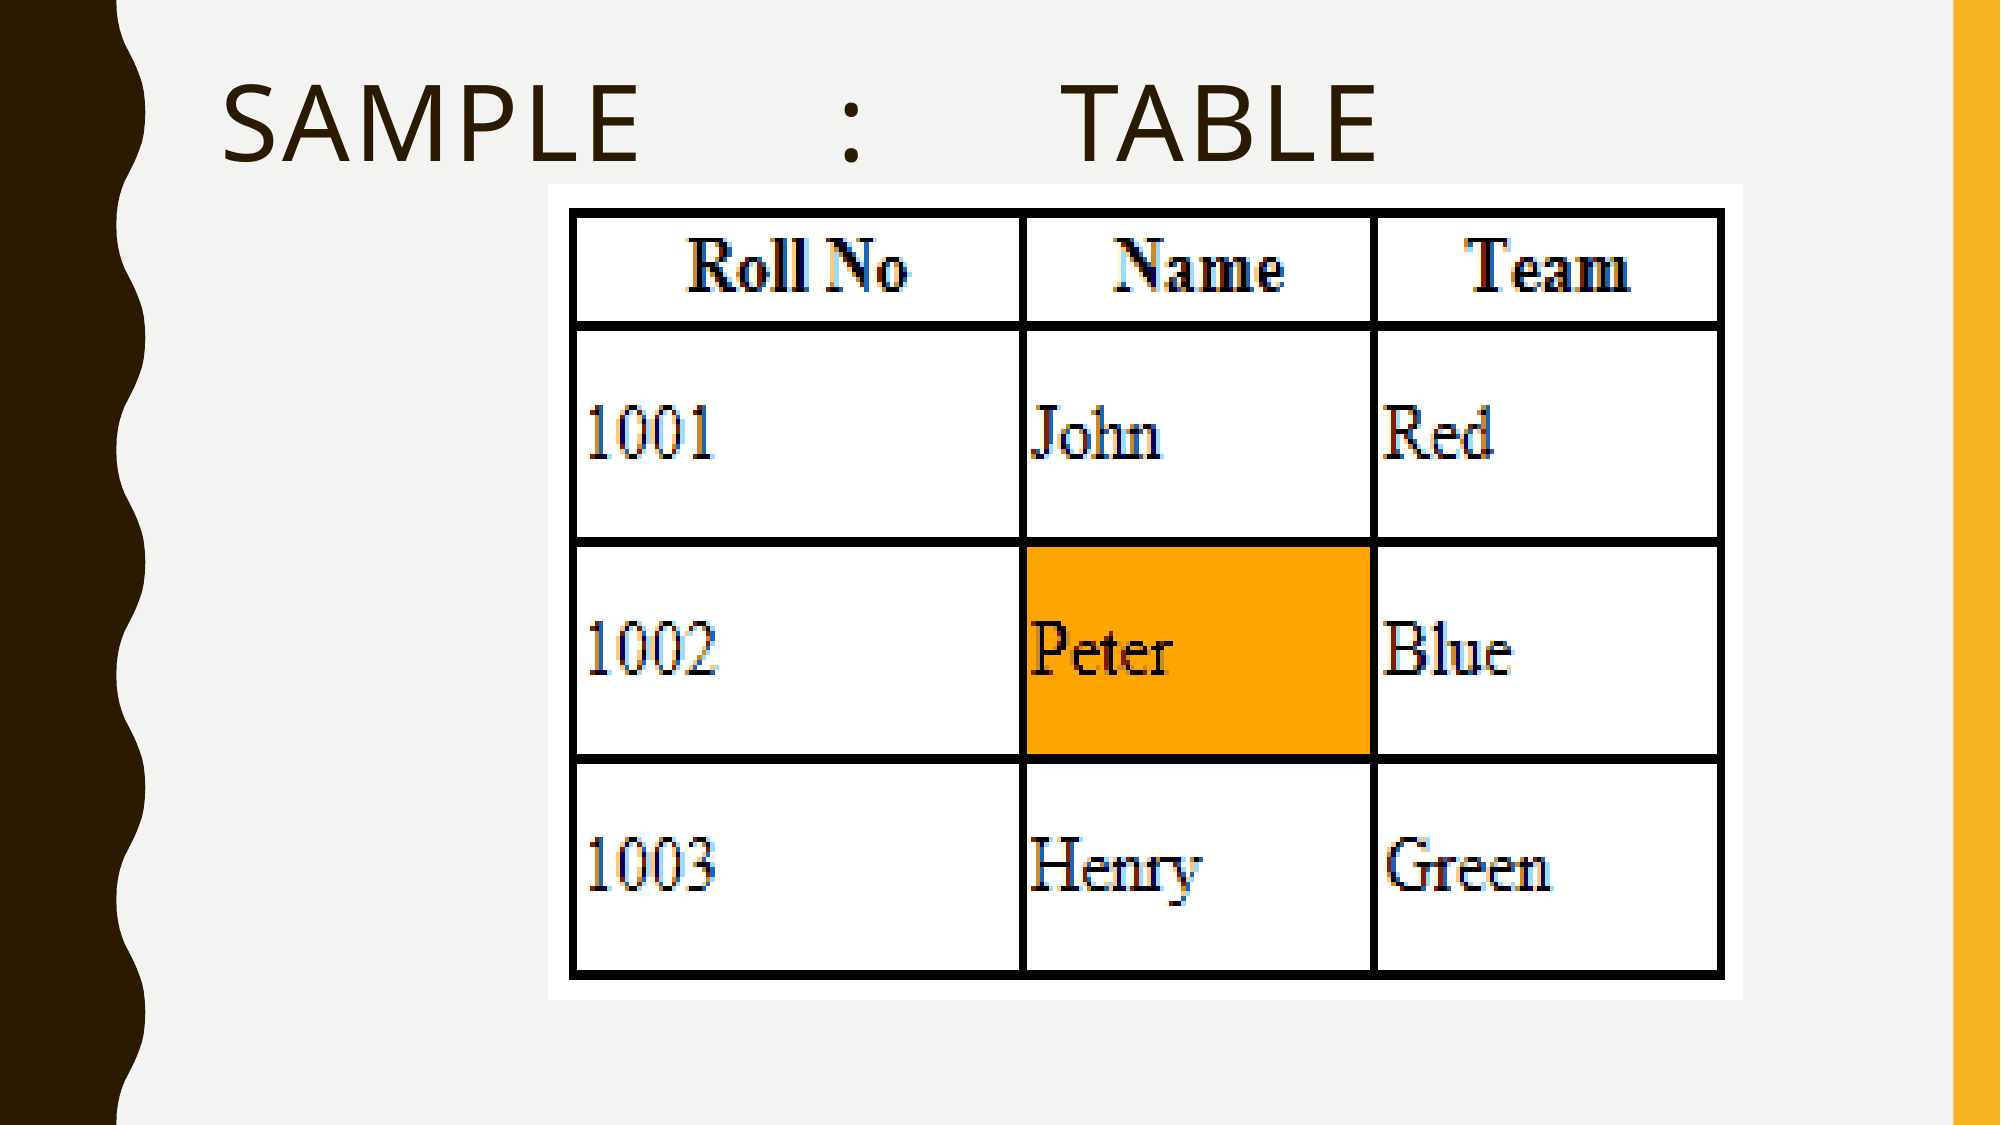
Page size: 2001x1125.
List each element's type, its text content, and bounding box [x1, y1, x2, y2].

title Sample : Table [205, 62, 1875, 308]
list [548, 184, 1743, 1000]
